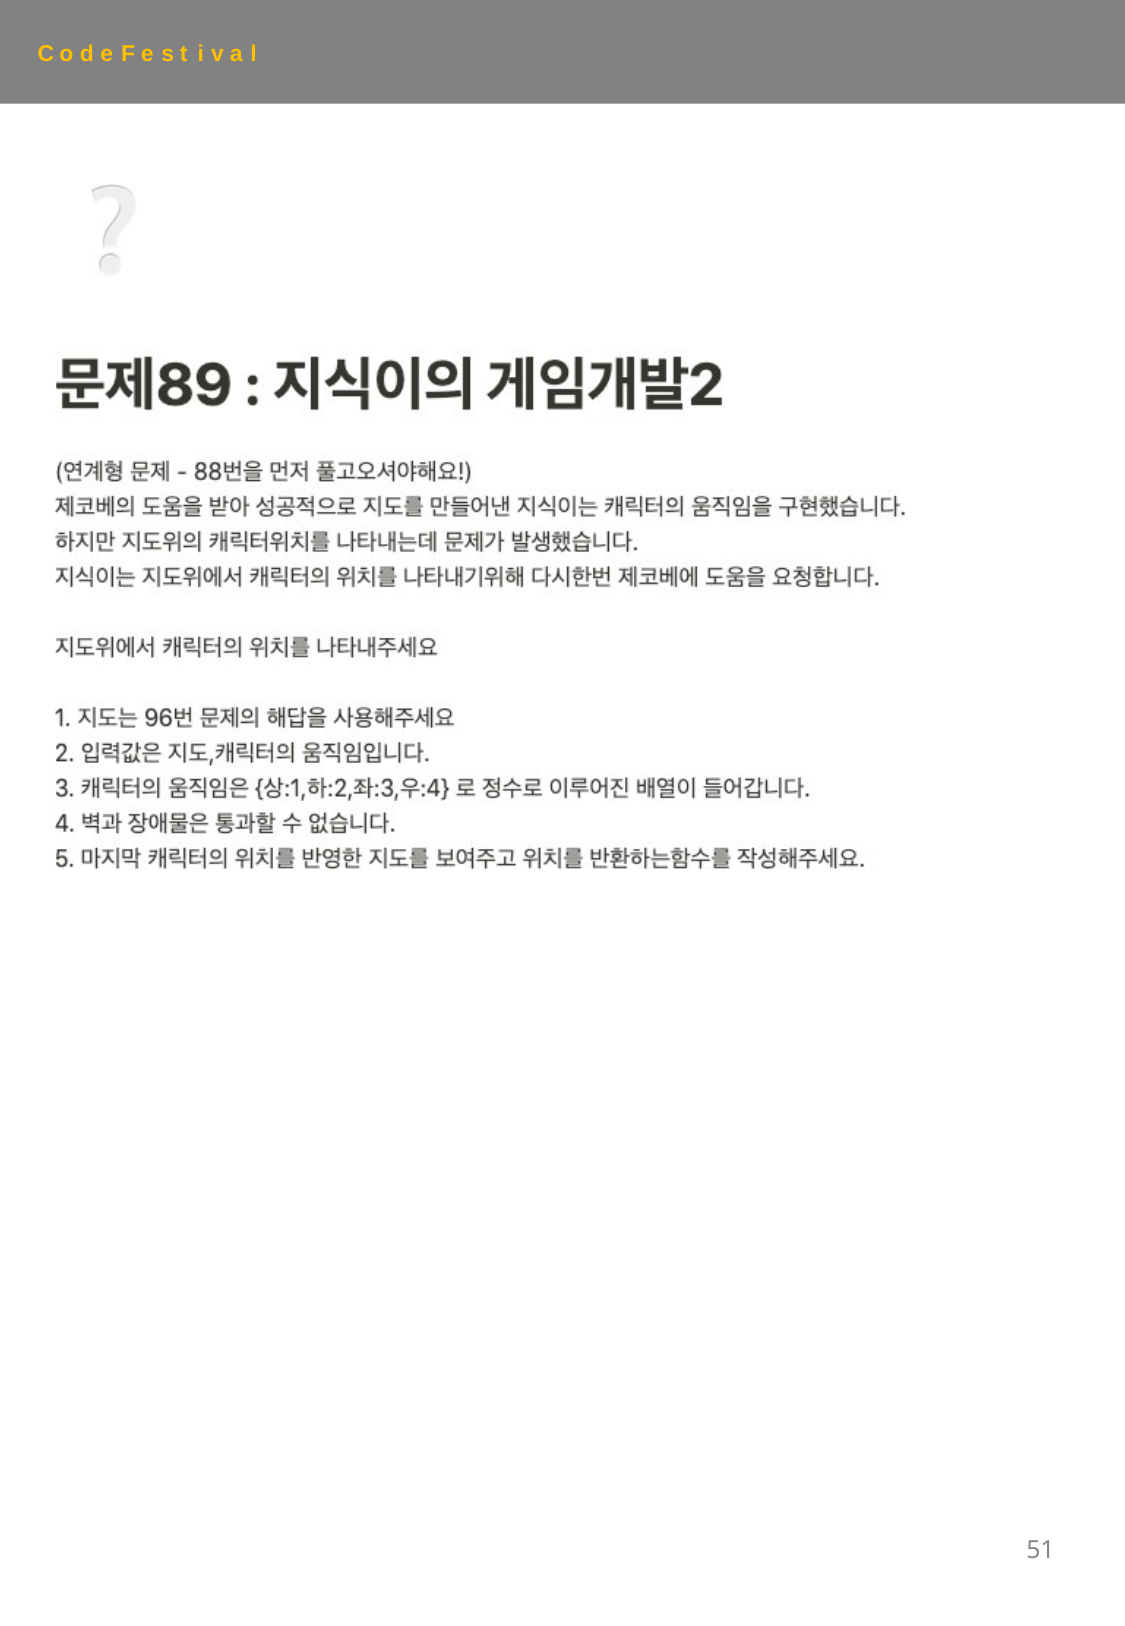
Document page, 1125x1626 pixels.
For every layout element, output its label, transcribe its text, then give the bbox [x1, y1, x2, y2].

slide_number 10 [1020, 1529, 1062, 1625]
text_box C o d e F e s t i v a l [35, 36, 264, 67]
text_box [55, 184, 905, 870]
